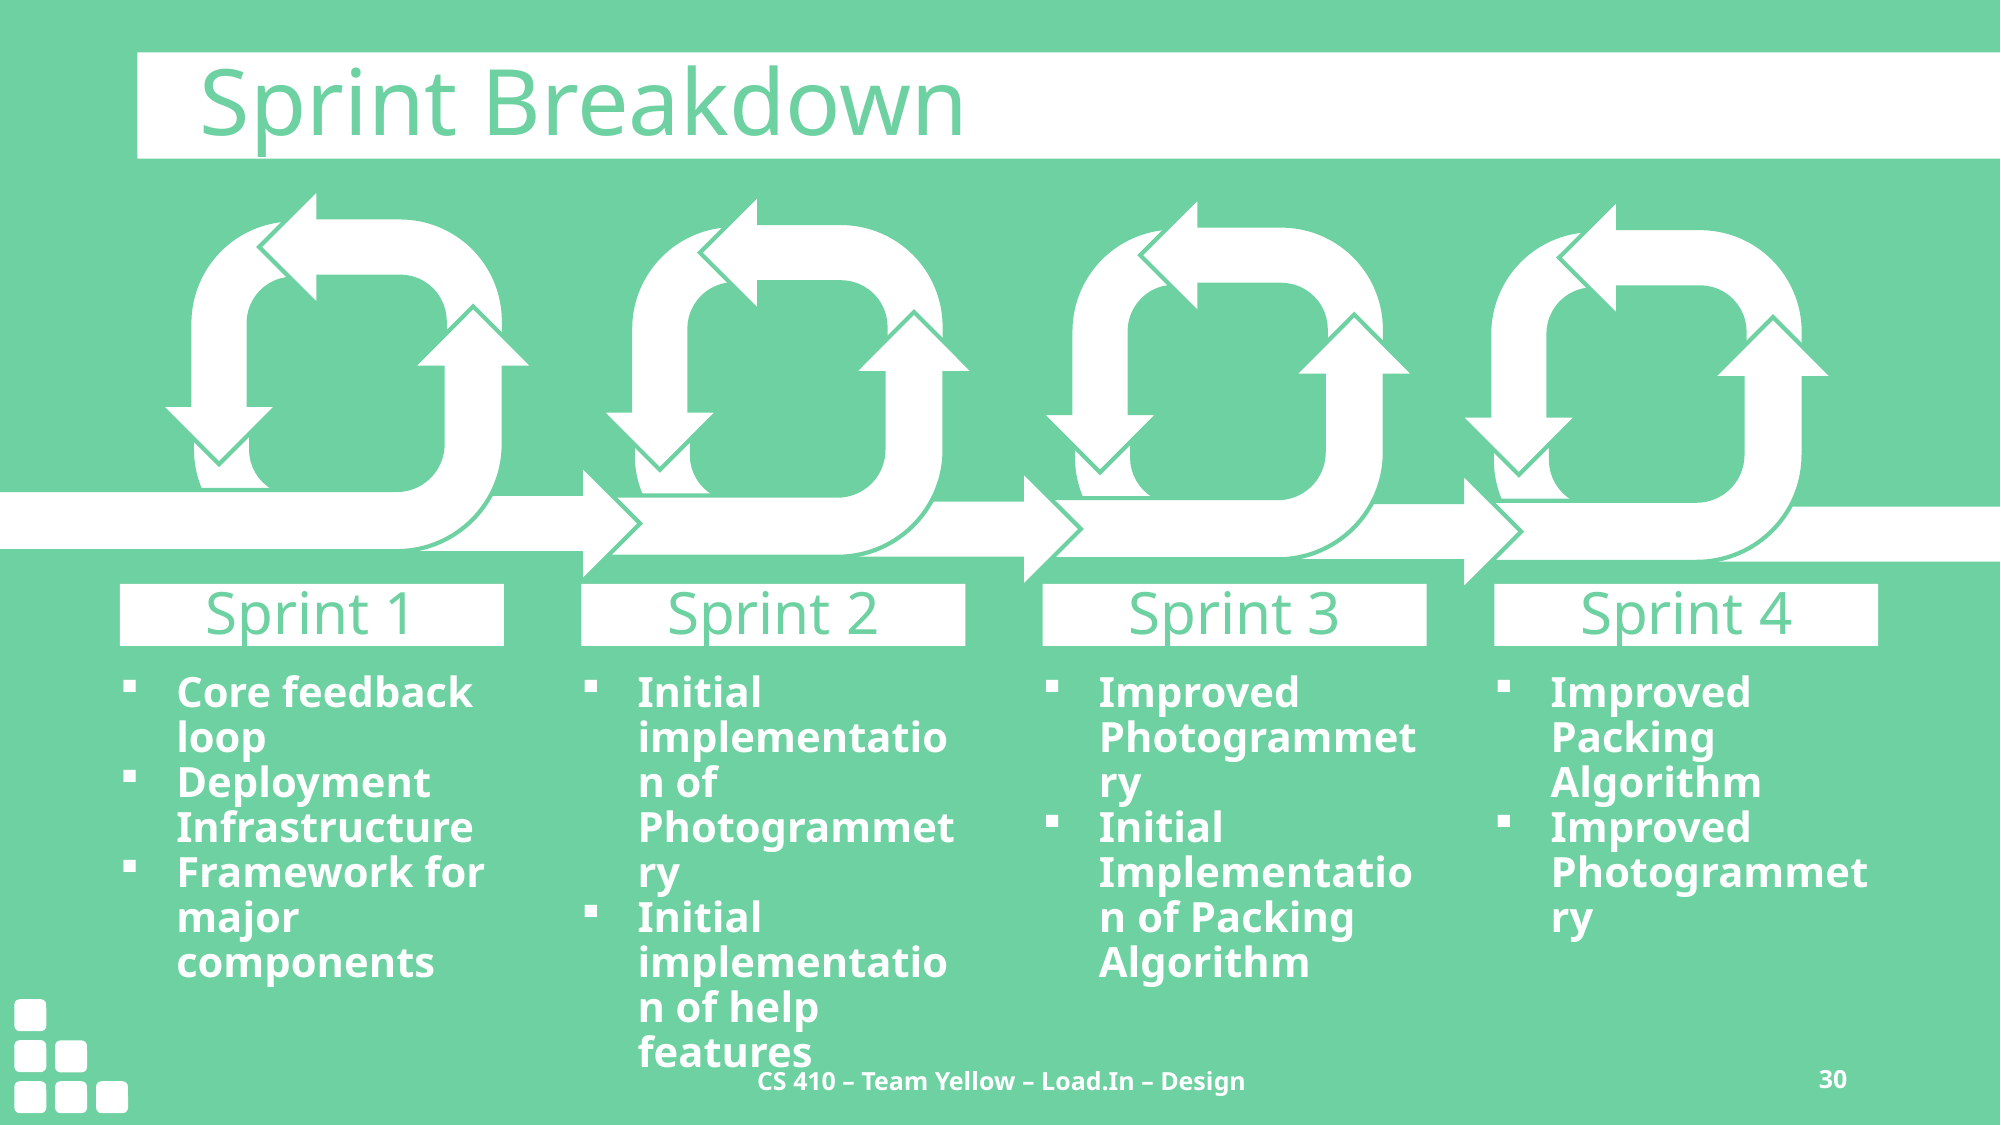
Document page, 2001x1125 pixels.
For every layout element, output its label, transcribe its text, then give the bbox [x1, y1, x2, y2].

text_box Sprint Breakdown [137, 52, 2000, 159]
text_box 30 [1412, 1035, 1863, 1125]
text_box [1042, 583, 1427, 983]
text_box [0, 187, 2000, 594]
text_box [581, 583, 966, 983]
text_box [1494, 583, 1879, 983]
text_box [119, 583, 505, 983]
text_box CS 410 – Team Yellow – Load.In – Design [667, 1035, 1343, 1125]
